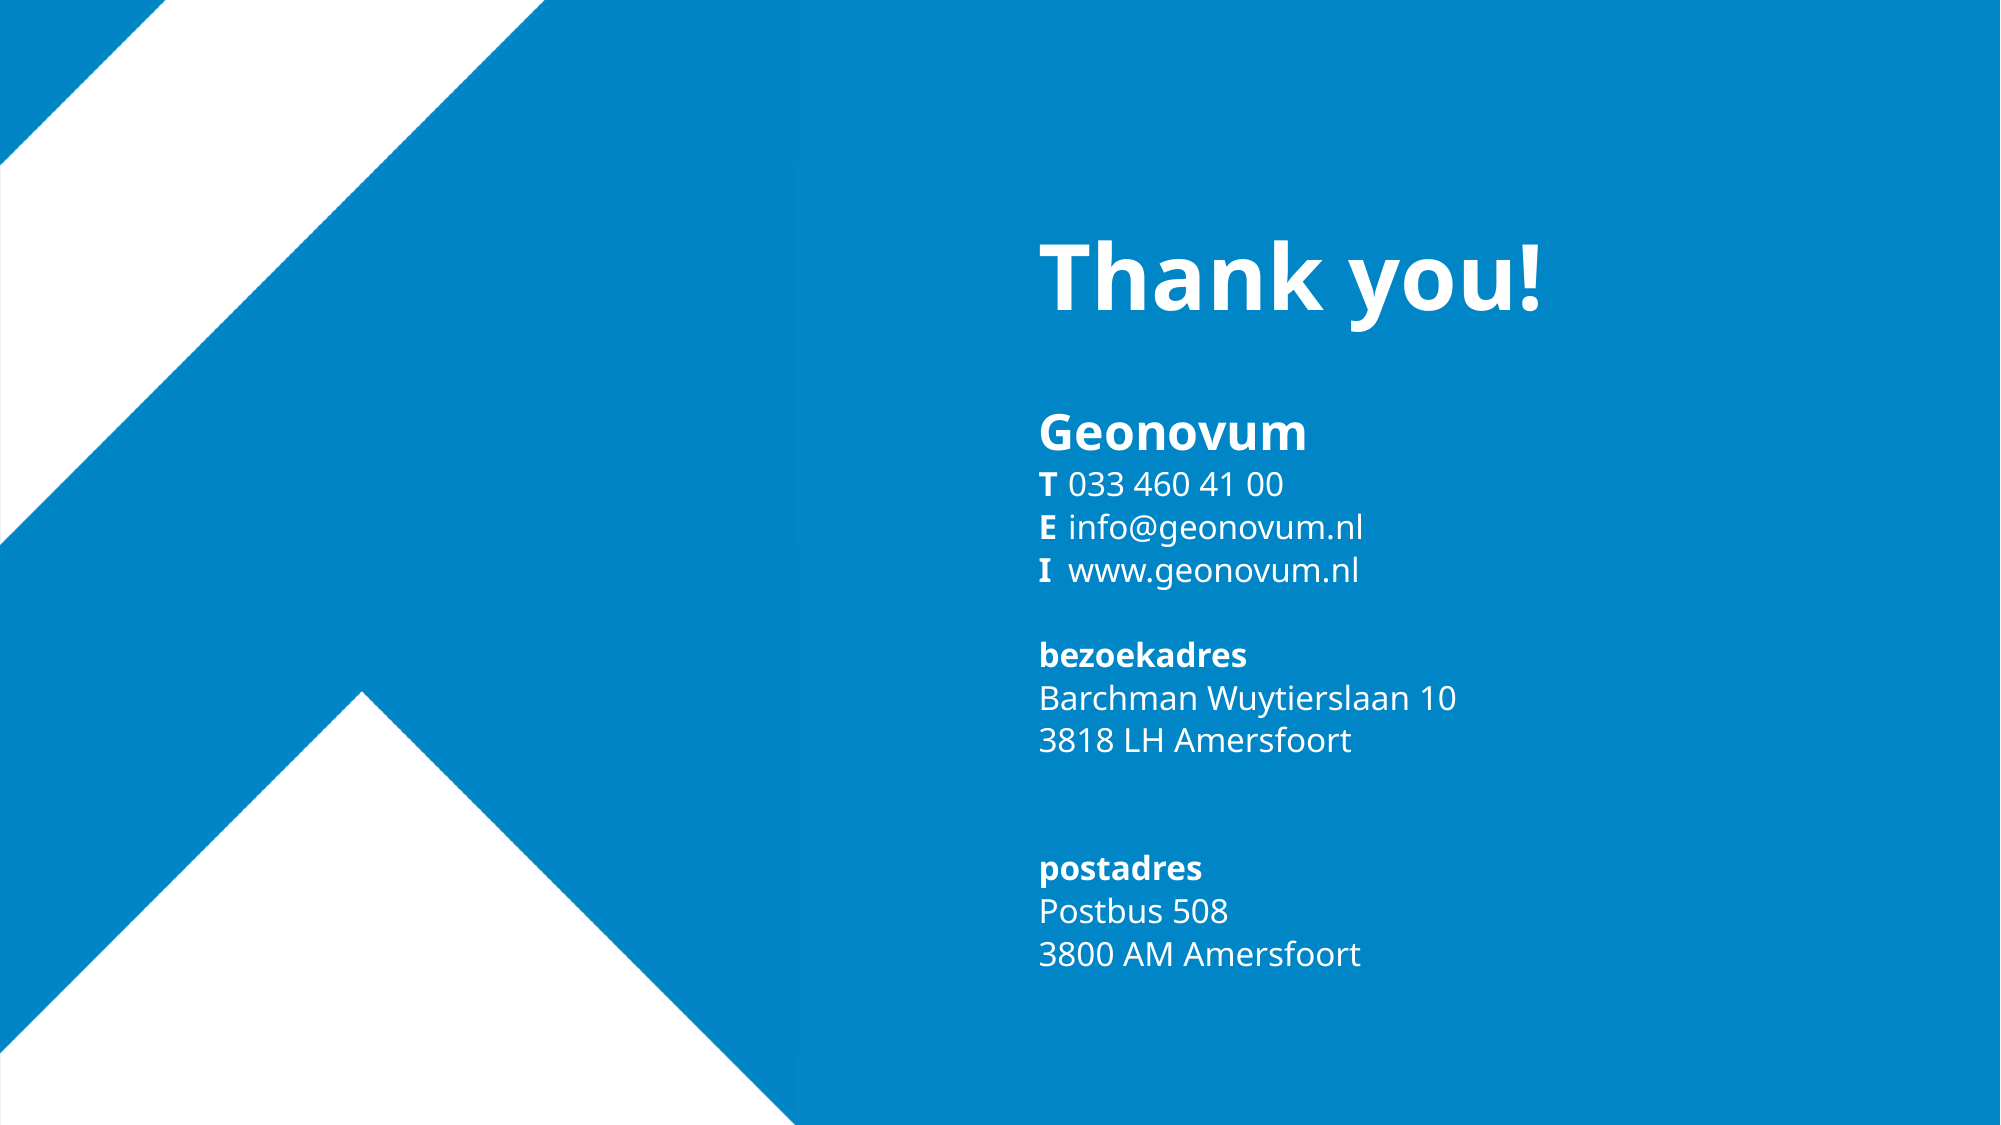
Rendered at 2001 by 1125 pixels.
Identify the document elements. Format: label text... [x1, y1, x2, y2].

title Thank you! [1023, 48, 1951, 336]
picture [0, 0, 543, 543]
picture [0, 693, 793, 1125]
